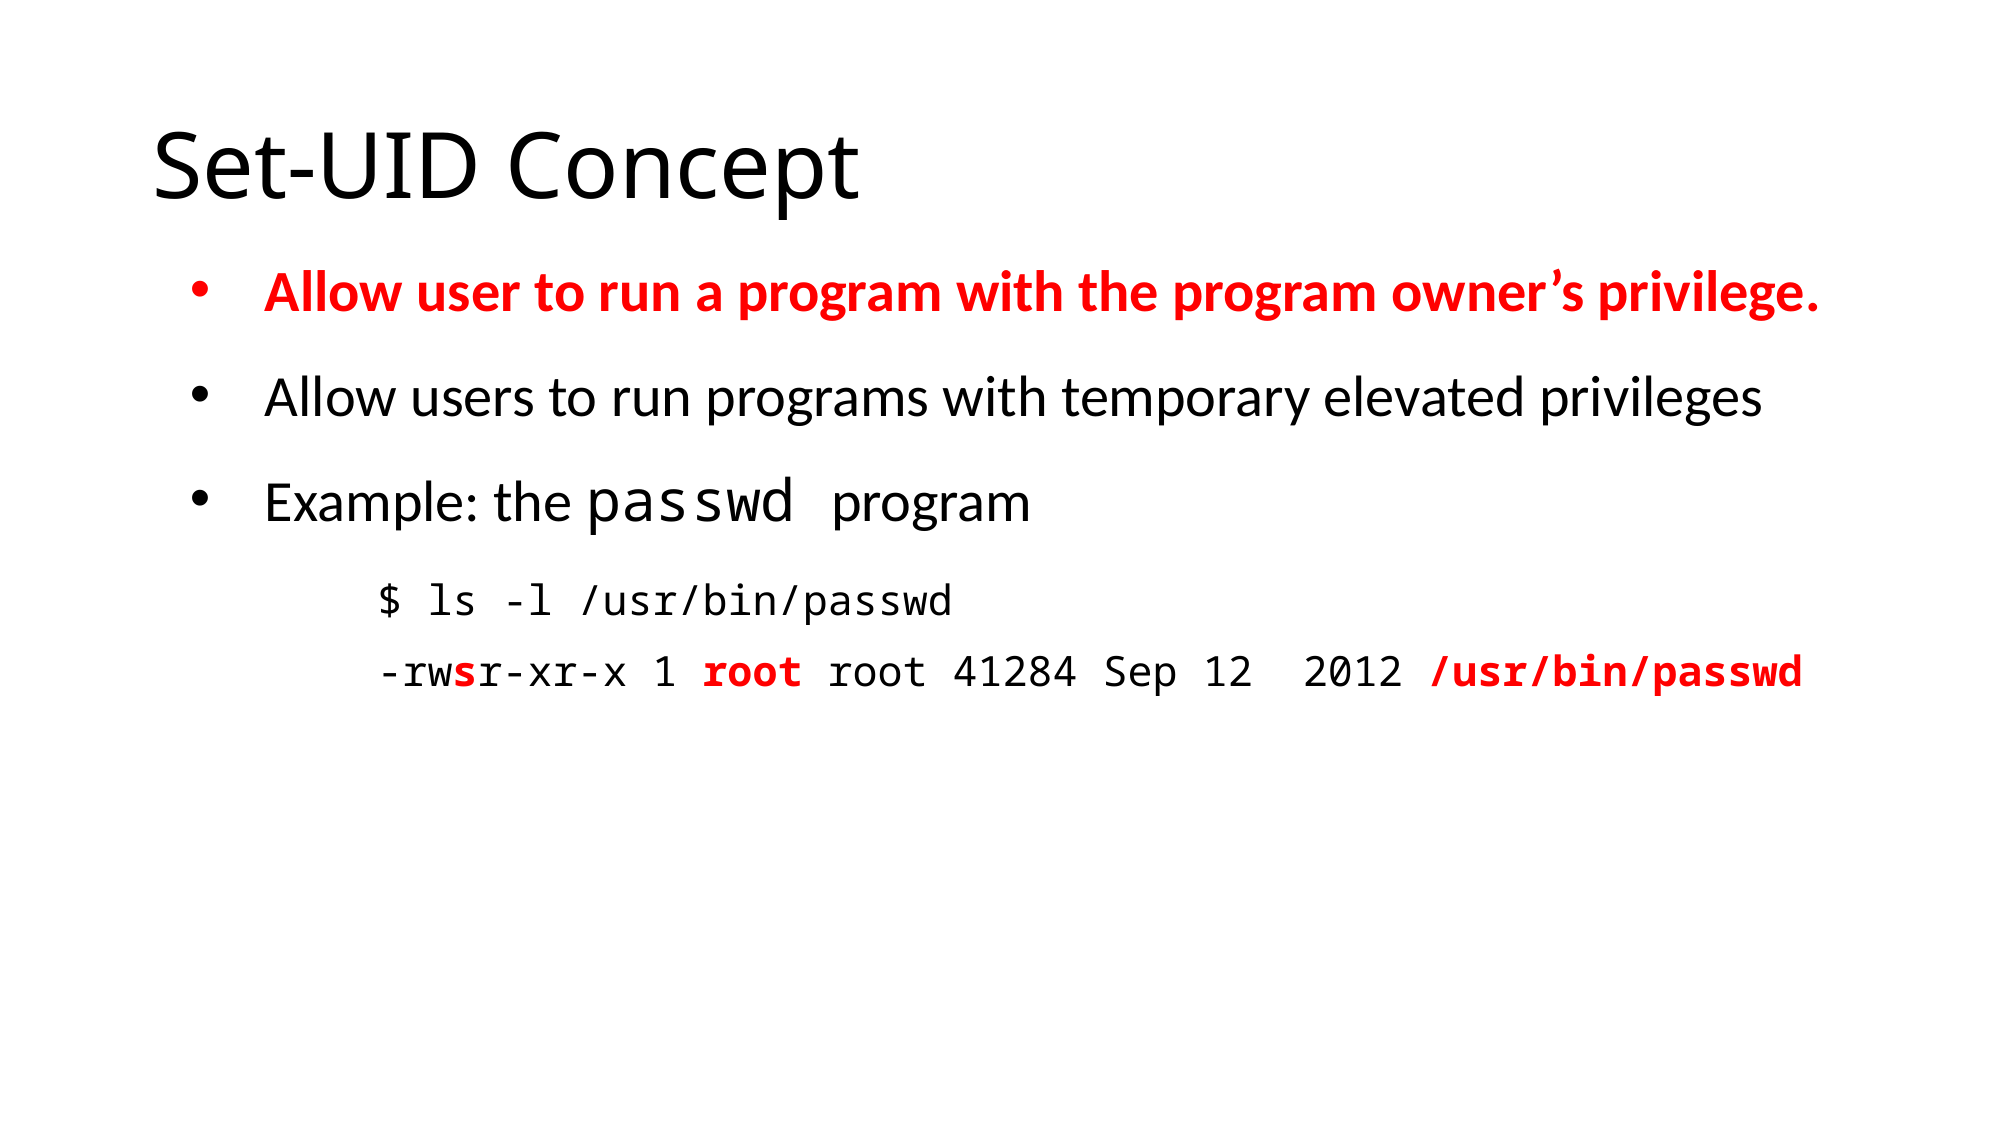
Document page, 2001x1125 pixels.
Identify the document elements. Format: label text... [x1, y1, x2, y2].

title Set-UID Concept [137, 59, 1863, 238]
list Allow user to run a program with the program owner’s privilege. Allow users to run programs with temporary elevated privileges Example: the passwd program $ ls -l /usr/bin/passwd -rwsr-xr-x 1 root root 41284 Sep 12 2012 /usr/bin/passwd [137, 238, 1863, 953]
